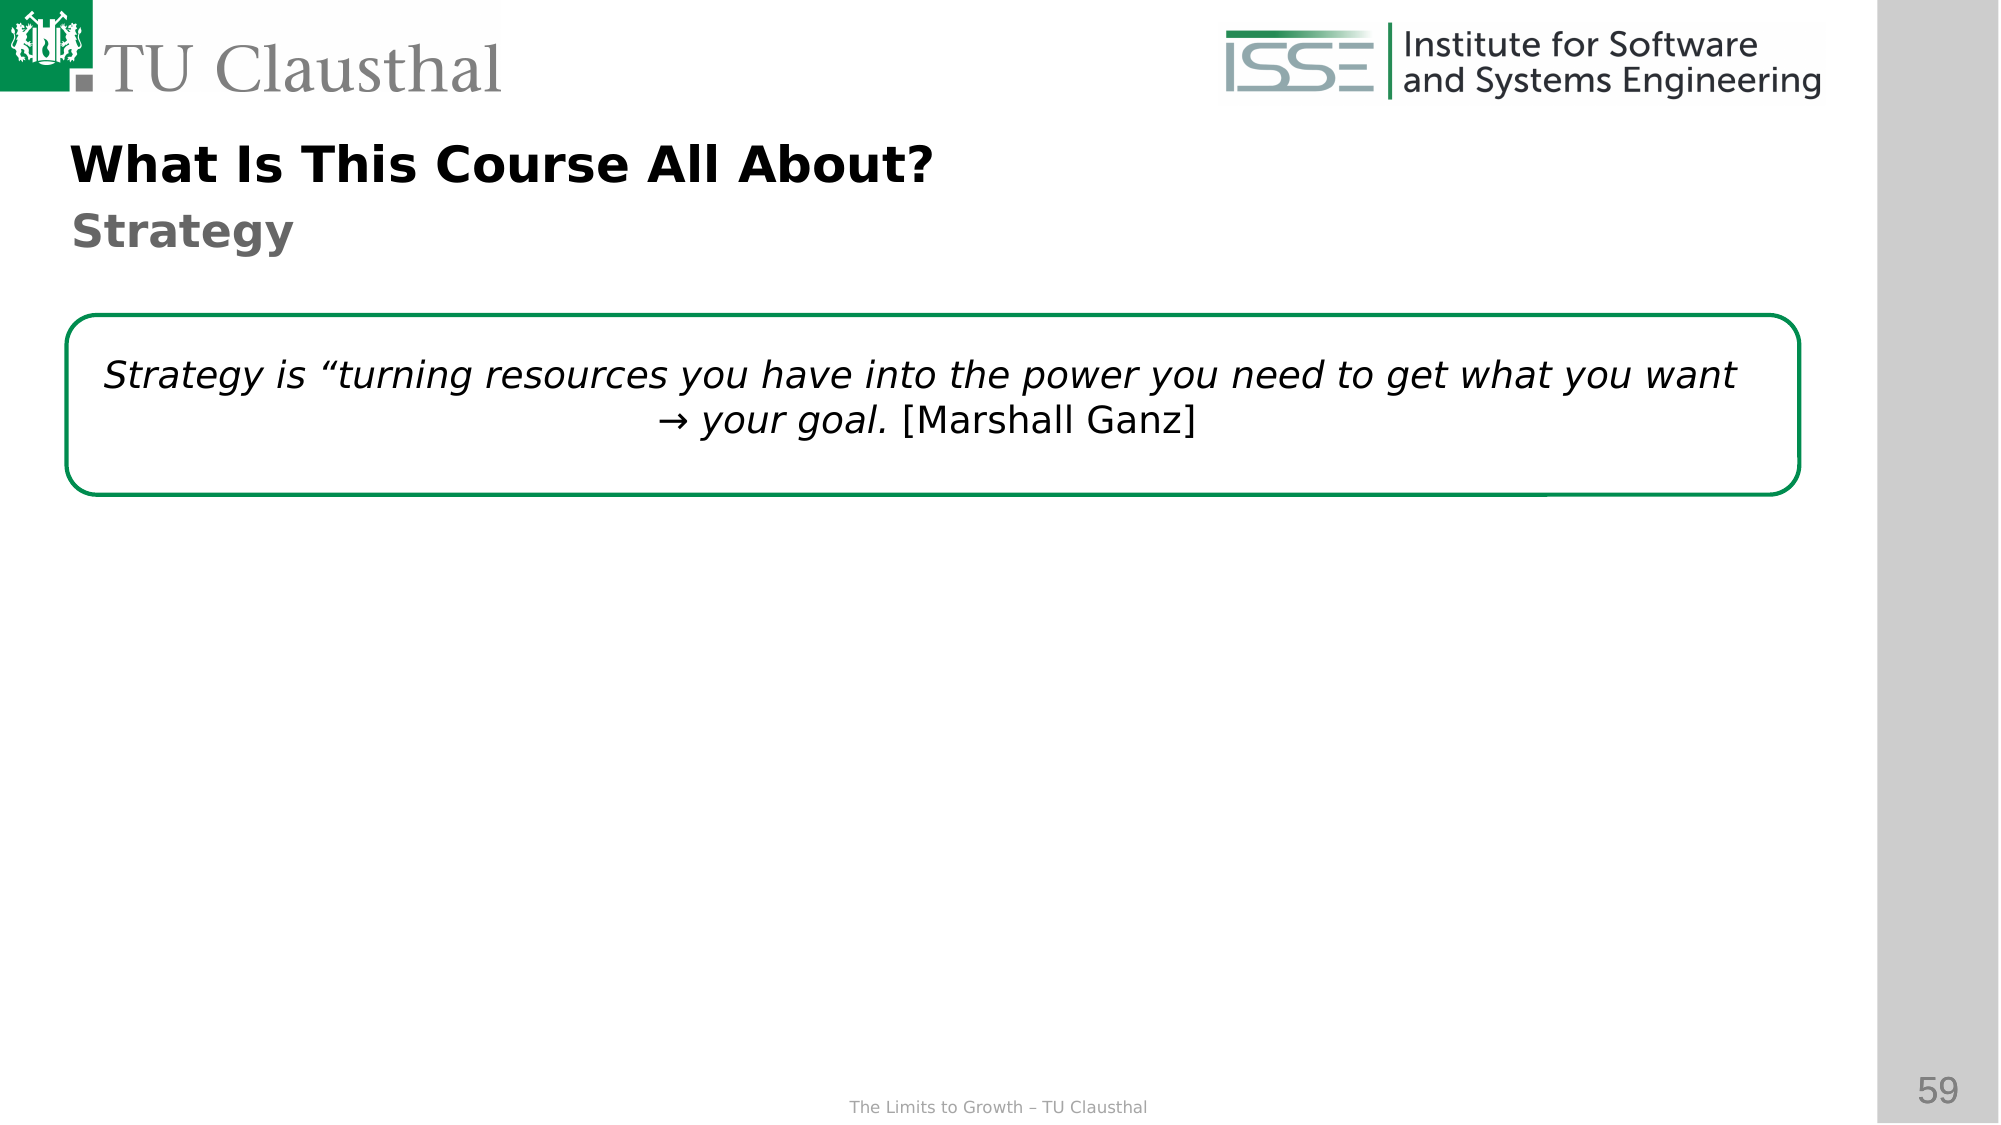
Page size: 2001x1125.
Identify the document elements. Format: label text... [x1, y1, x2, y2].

text_box Strategy [70, 188, 1770, 269]
picture [1218, 22, 1826, 106]
text_box What Is This Course All About? [55, 125, 1818, 207]
text_box [64, 312, 1802, 497]
text_box Strategy is “turning resources you have into the power you need to get what you want → your goal. [Marshall Ganz] Strategic Goal (what you want): The goal is a clear, measurable point that allows you to know if you’ve won or lost, and that meets the challenge your constituency faces. Power (what you need): tactics through which you can turn your resources into the capacity you need to achieve your goal. Resources (what your constituency has): time, money, skills, relationships, etc. [55, 208, 1800, 1034]
picture [0, 0, 501, 92]
